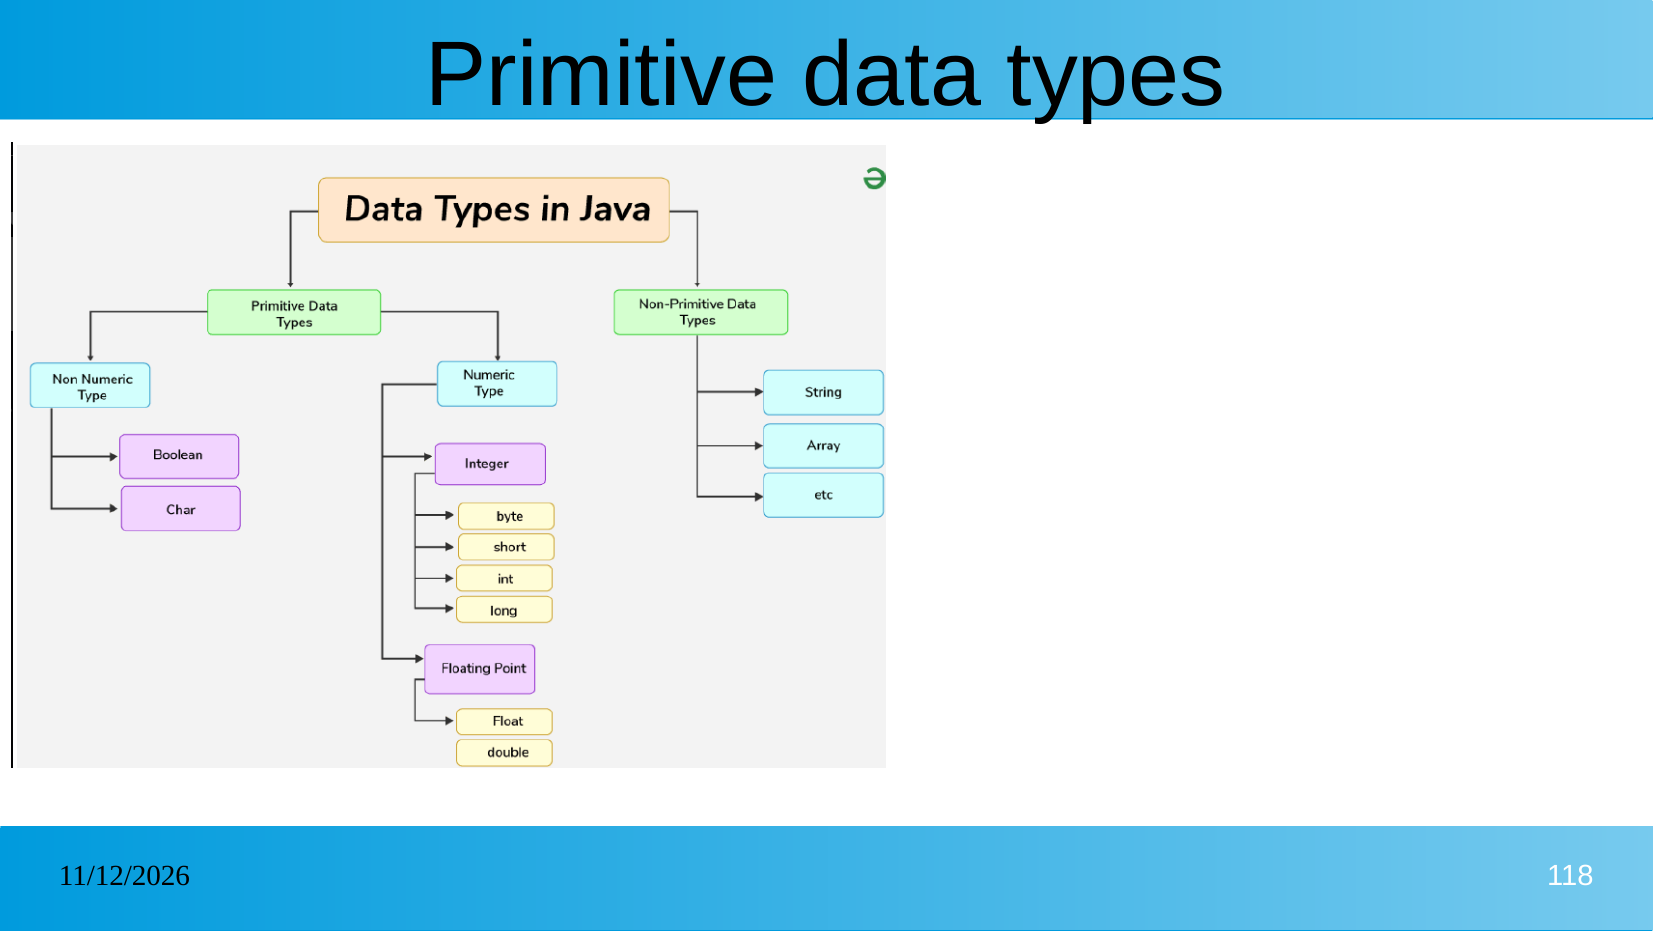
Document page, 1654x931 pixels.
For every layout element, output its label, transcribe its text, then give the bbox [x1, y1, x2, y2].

picture [11, 142, 886, 768]
slide_number 118 [1210, 856, 1594, 915]
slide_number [59, 856, 443, 915]
title Primitive data types [59, 29, 1594, 108]
